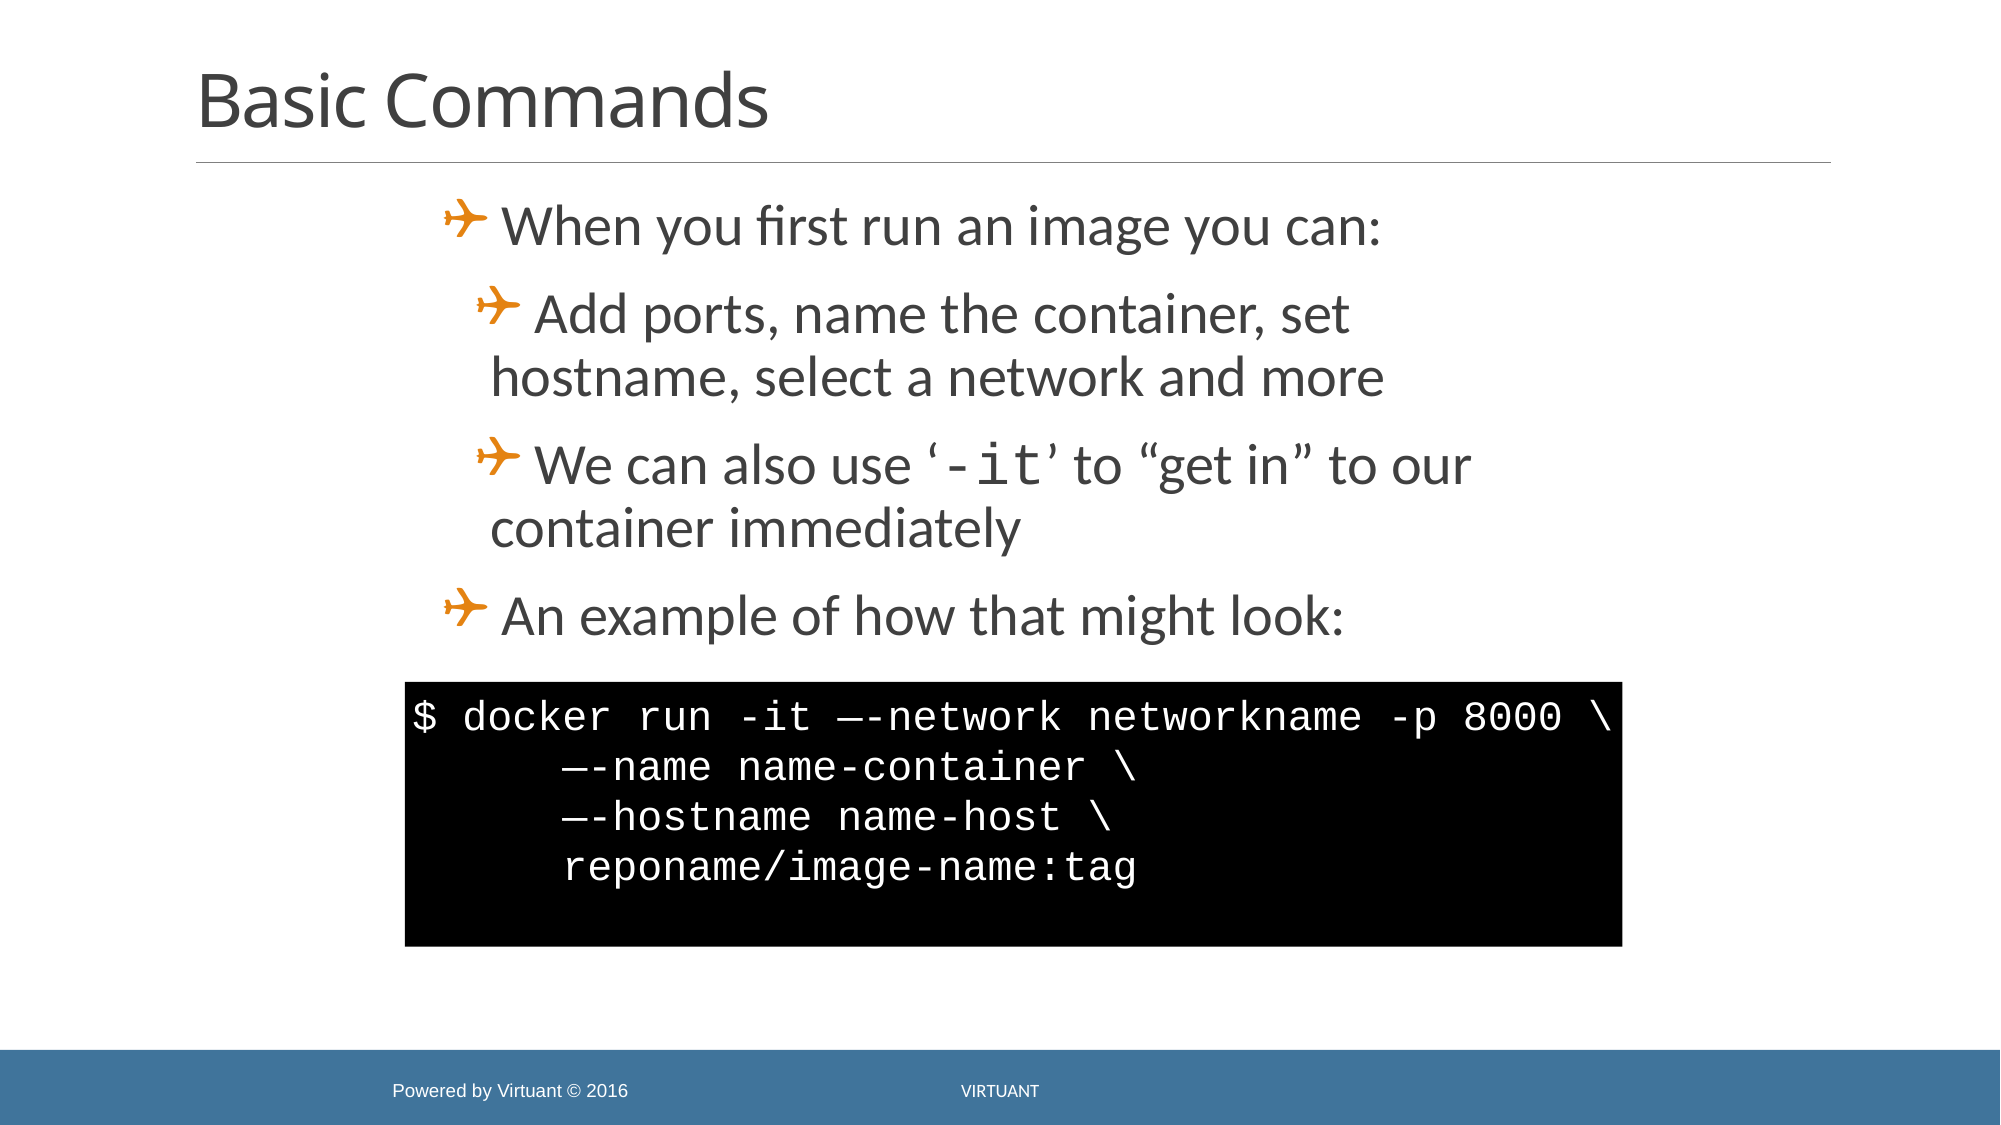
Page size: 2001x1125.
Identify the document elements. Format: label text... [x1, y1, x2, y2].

footer Virtuant [604, 1059, 1396, 1120]
title Basic Commands [180, 47, 1830, 150]
text_box $ docker run -it —-network networkname -p 8000 \ —-name name-container \ —-hostname name-host \ reponame/image-name:tag [404, 681, 1623, 947]
text_box Powered by Virtuant © 2016 [384, 1070, 604, 1109]
text_box When you first run an image you can: Add ports, name the container, set hostname, select a network and more We can also use ‘-it’ to “get in” to our container immediately An example of how that might look: [442, 195, 1558, 681]
